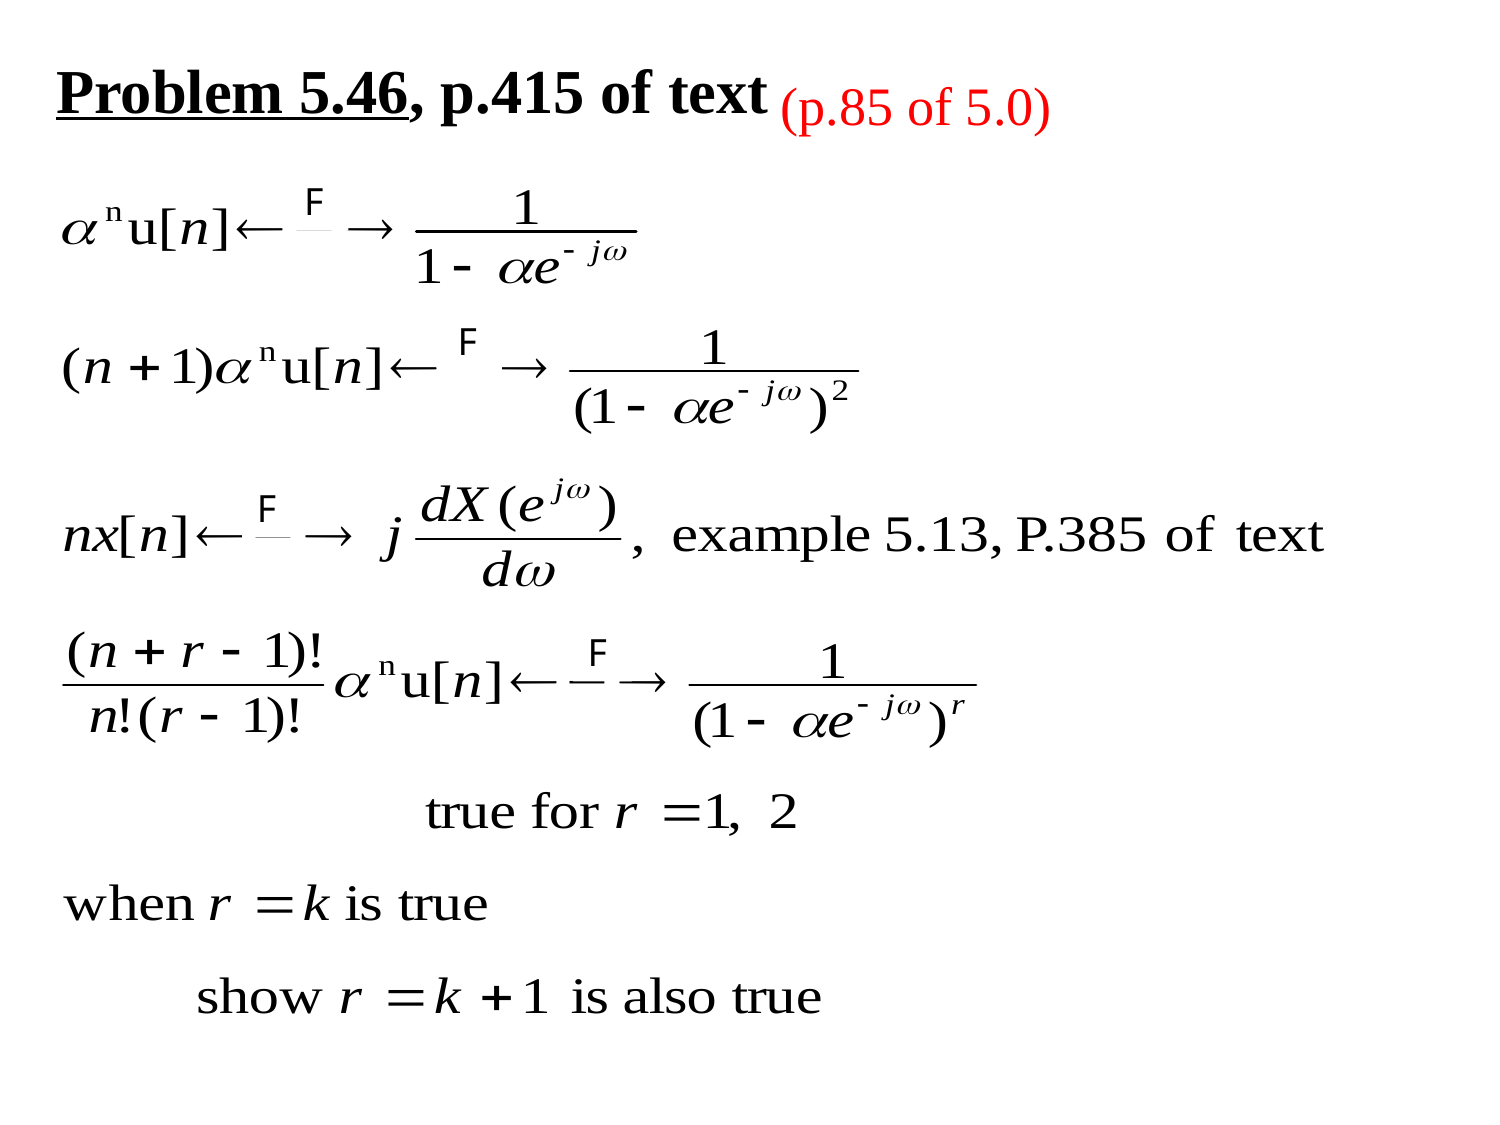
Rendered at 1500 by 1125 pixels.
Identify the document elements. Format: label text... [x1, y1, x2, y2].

text_box Problem 5.46, p.415 of text [0, 43, 690, 134]
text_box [52, 172, 1341, 1023]
text_box (p.85 of 5.0) [690, 30, 1187, 144]
